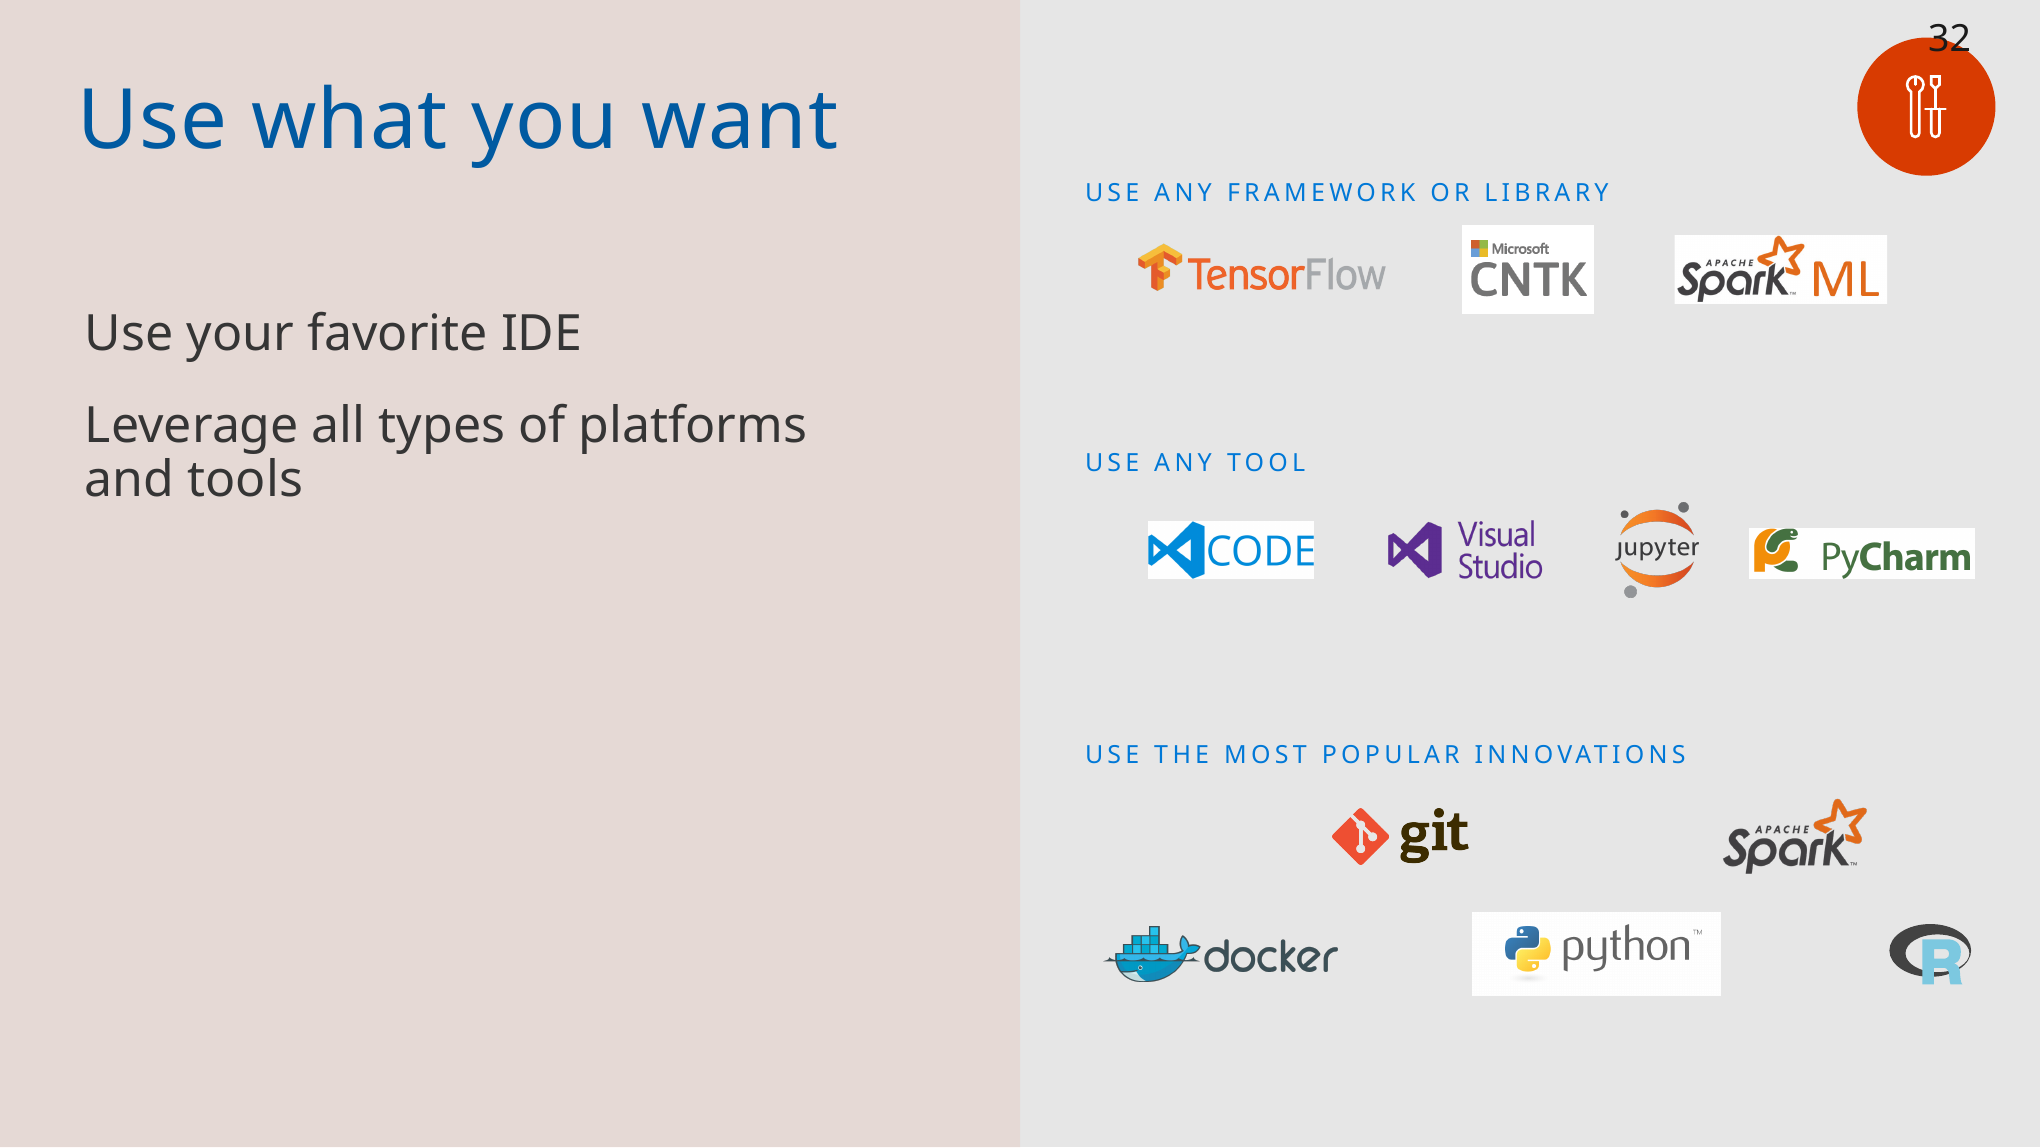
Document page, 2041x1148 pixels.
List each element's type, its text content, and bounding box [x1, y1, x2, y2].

title Use what you want [53, 61, 992, 213]
picture [1749, 528, 1975, 580]
picture [1615, 501, 1699, 598]
text_box Use any tool [1070, 439, 1779, 485]
picture [1102, 926, 1338, 982]
picture [1148, 520, 1315, 579]
text_box Use the most popular innovations [1070, 731, 1779, 777]
picture [1674, 235, 1888, 305]
text_box Use any framework or library [1070, 169, 1779, 214]
picture [1889, 923, 1972, 985]
picture [1138, 243, 1386, 291]
picture [1365, 497, 1565, 602]
picture [1472, 912, 1721, 997]
picture [1722, 798, 1867, 875]
text_box 32 [1898, 0, 2041, 84]
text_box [1857, 37, 1996, 176]
text_box Use your favorite IDE Leverage all types of platforms and tools [70, 299, 858, 515]
picture [1331, 807, 1469, 866]
picture [1462, 225, 1595, 315]
